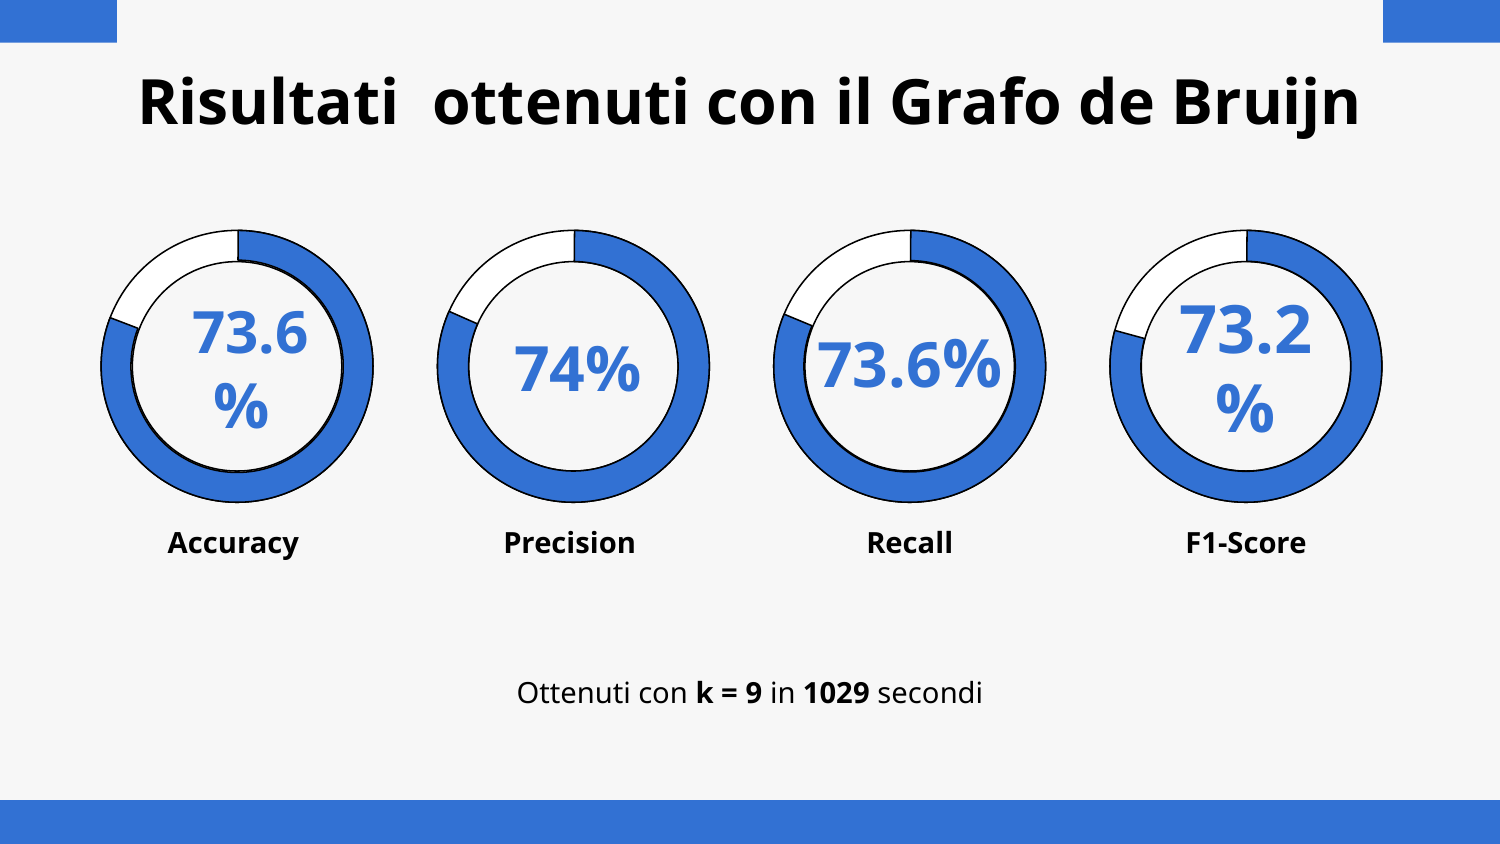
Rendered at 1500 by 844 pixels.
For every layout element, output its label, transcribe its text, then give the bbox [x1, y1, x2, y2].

text_box Recall [758, 491, 1062, 575]
text_box Precision [389, 491, 758, 575]
text_box Ottenuti con k = 9 in 1029 secondi [172, 666, 1328, 719]
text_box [1109, 230, 1383, 503]
text_box F1-Score [1062, 491, 1430, 575]
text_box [773, 230, 1046, 503]
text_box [437, 230, 710, 503]
title Risultati ottenuti con il Grafo de Bruijn [118, 46, 1382, 141]
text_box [100, 230, 374, 503]
text_box Accuracy [53, 491, 389, 575]
